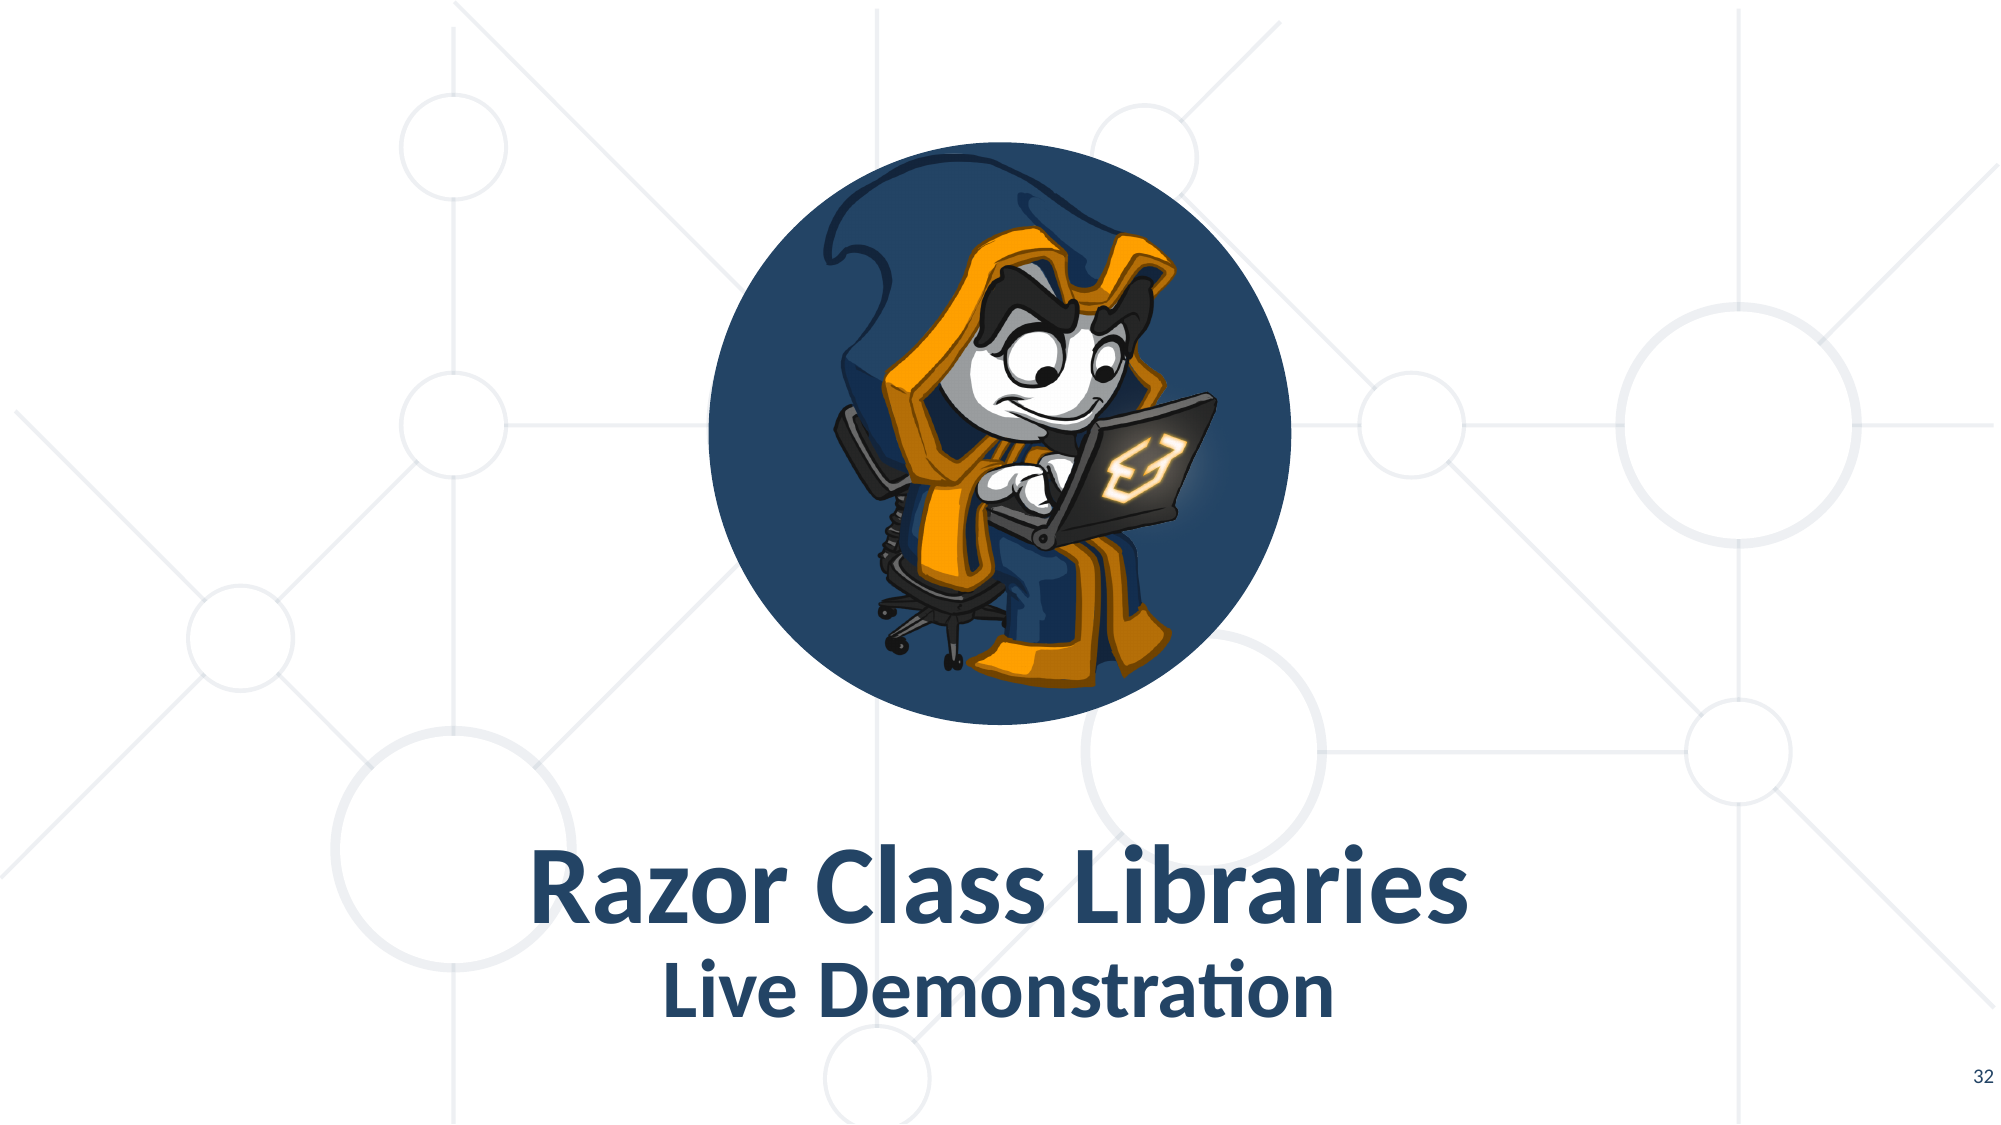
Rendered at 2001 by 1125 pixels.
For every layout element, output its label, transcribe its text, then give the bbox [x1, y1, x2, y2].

slide_number 32 [1929, 1049, 2000, 1100]
list Razor Class Libraries [100, 812, 1900, 939]
picture [789, 101, 1293, 720]
list Live Demonstration [100, 941, 1900, 1023]
